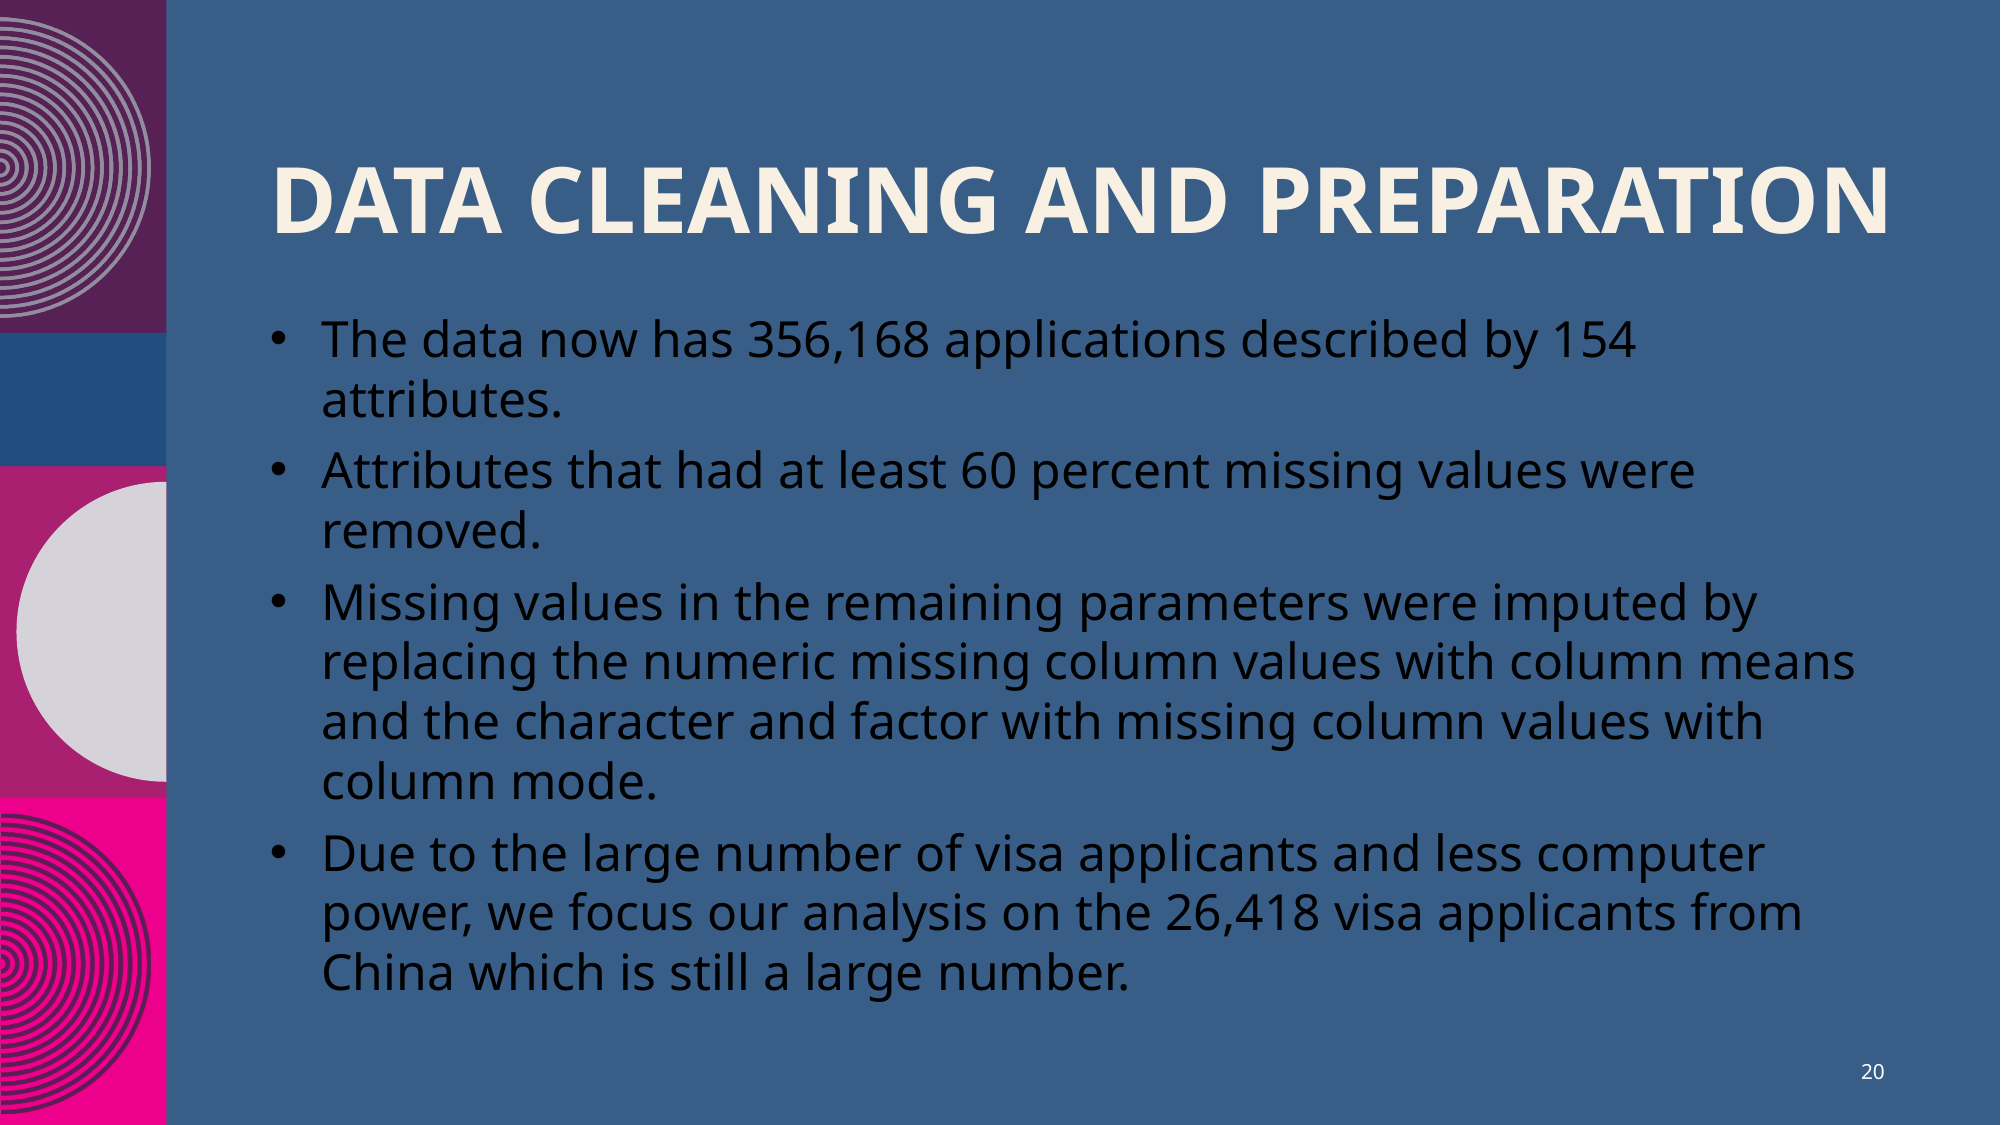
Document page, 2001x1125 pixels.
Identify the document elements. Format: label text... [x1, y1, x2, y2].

slide_number 20 [1824, 1042, 1900, 1103]
picture [1, 814, 151, 1114]
list The data now has 356,168 applications described by 154 attributes. Attributes that had at least 60 percent missing values were removed. Missing values in the remaining parameters were imputed by replacing the numeric missing column values with column means and the character and factor with missing column values with column mode. Due to the large number of visa applicants and less computer power, we focus our analysis on the 26,418 visa applicants from China which is still a large number.​ [254, 299, 1900, 1011]
title Data cleaning and preparation [254, 146, 1941, 300]
picture [1, 18, 151, 318]
